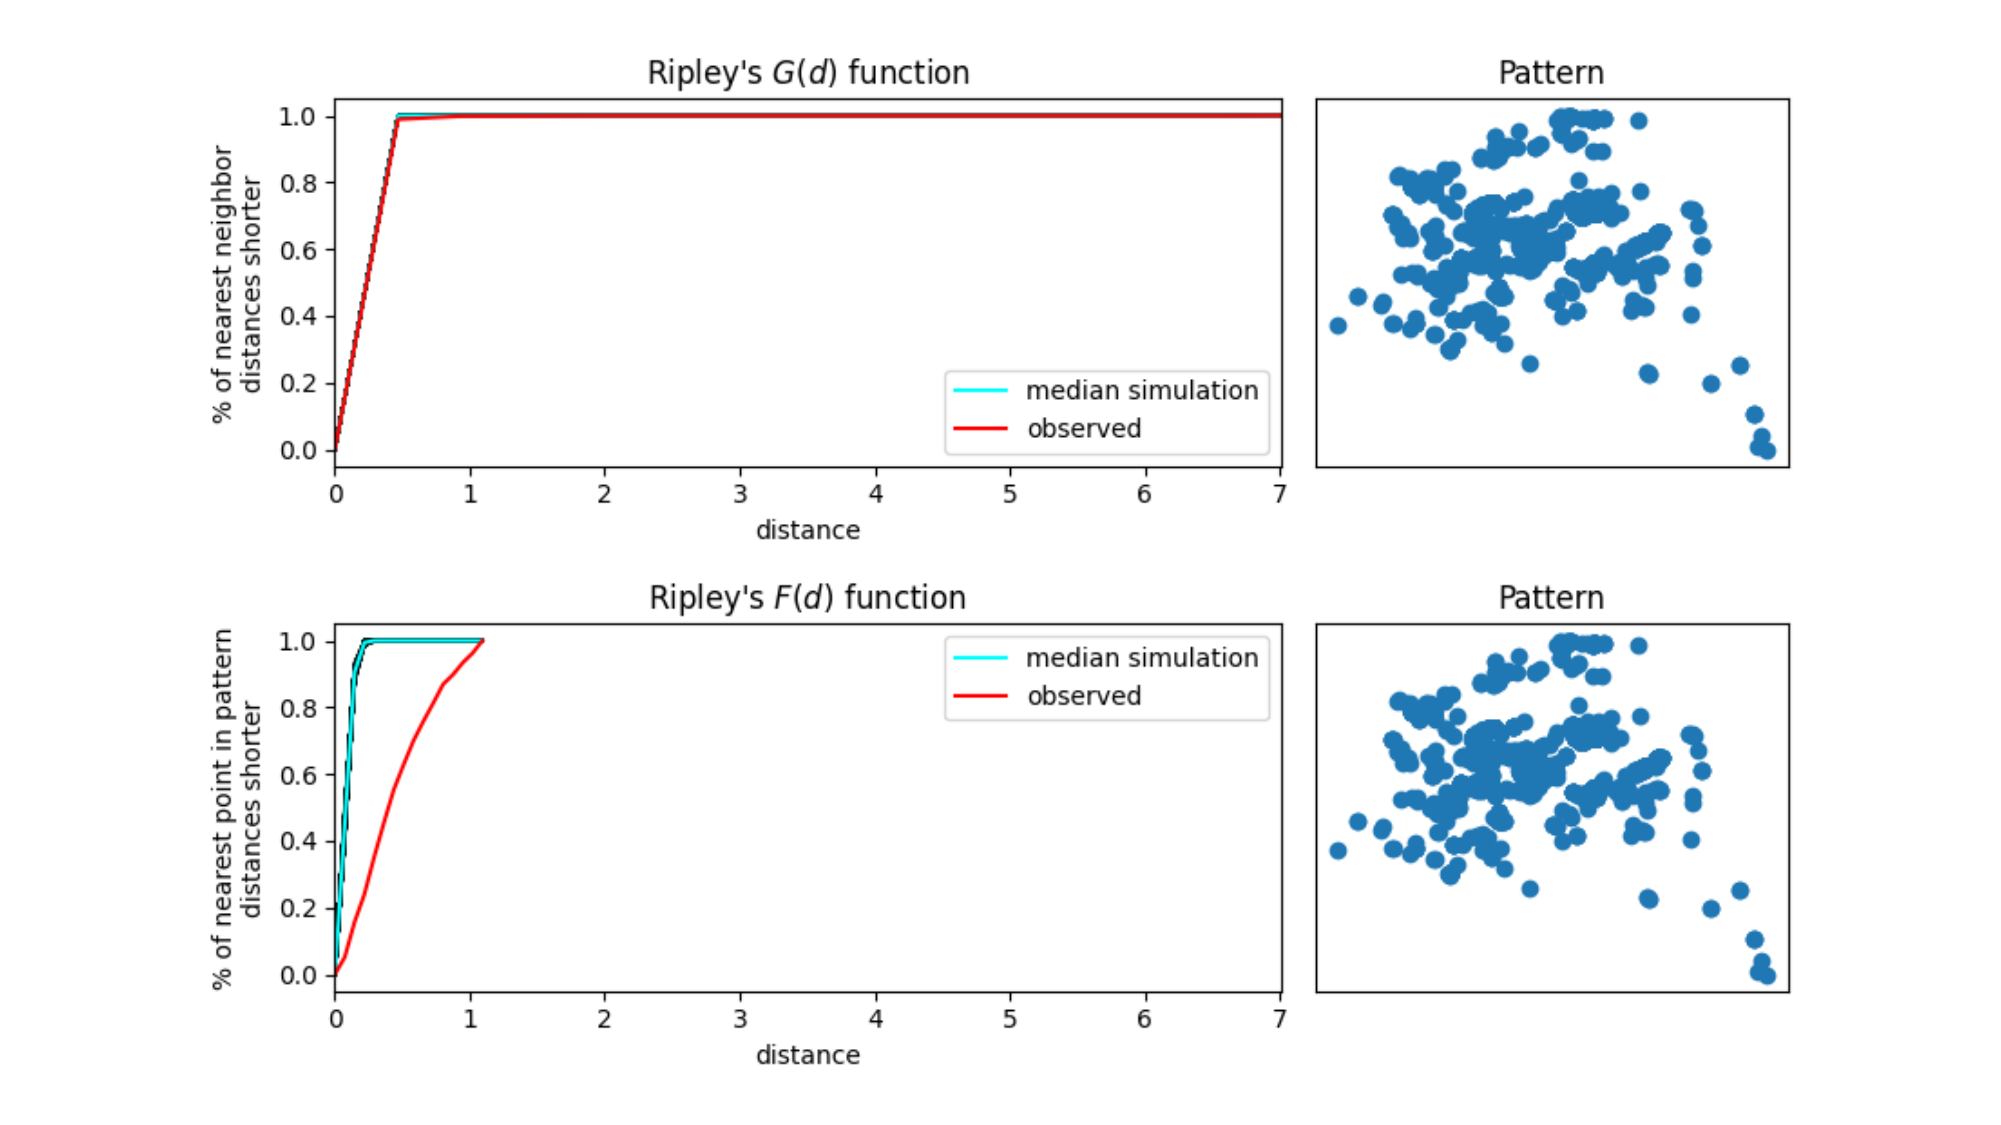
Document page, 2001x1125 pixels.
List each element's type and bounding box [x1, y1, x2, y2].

picture [194, 36, 1806, 1088]
